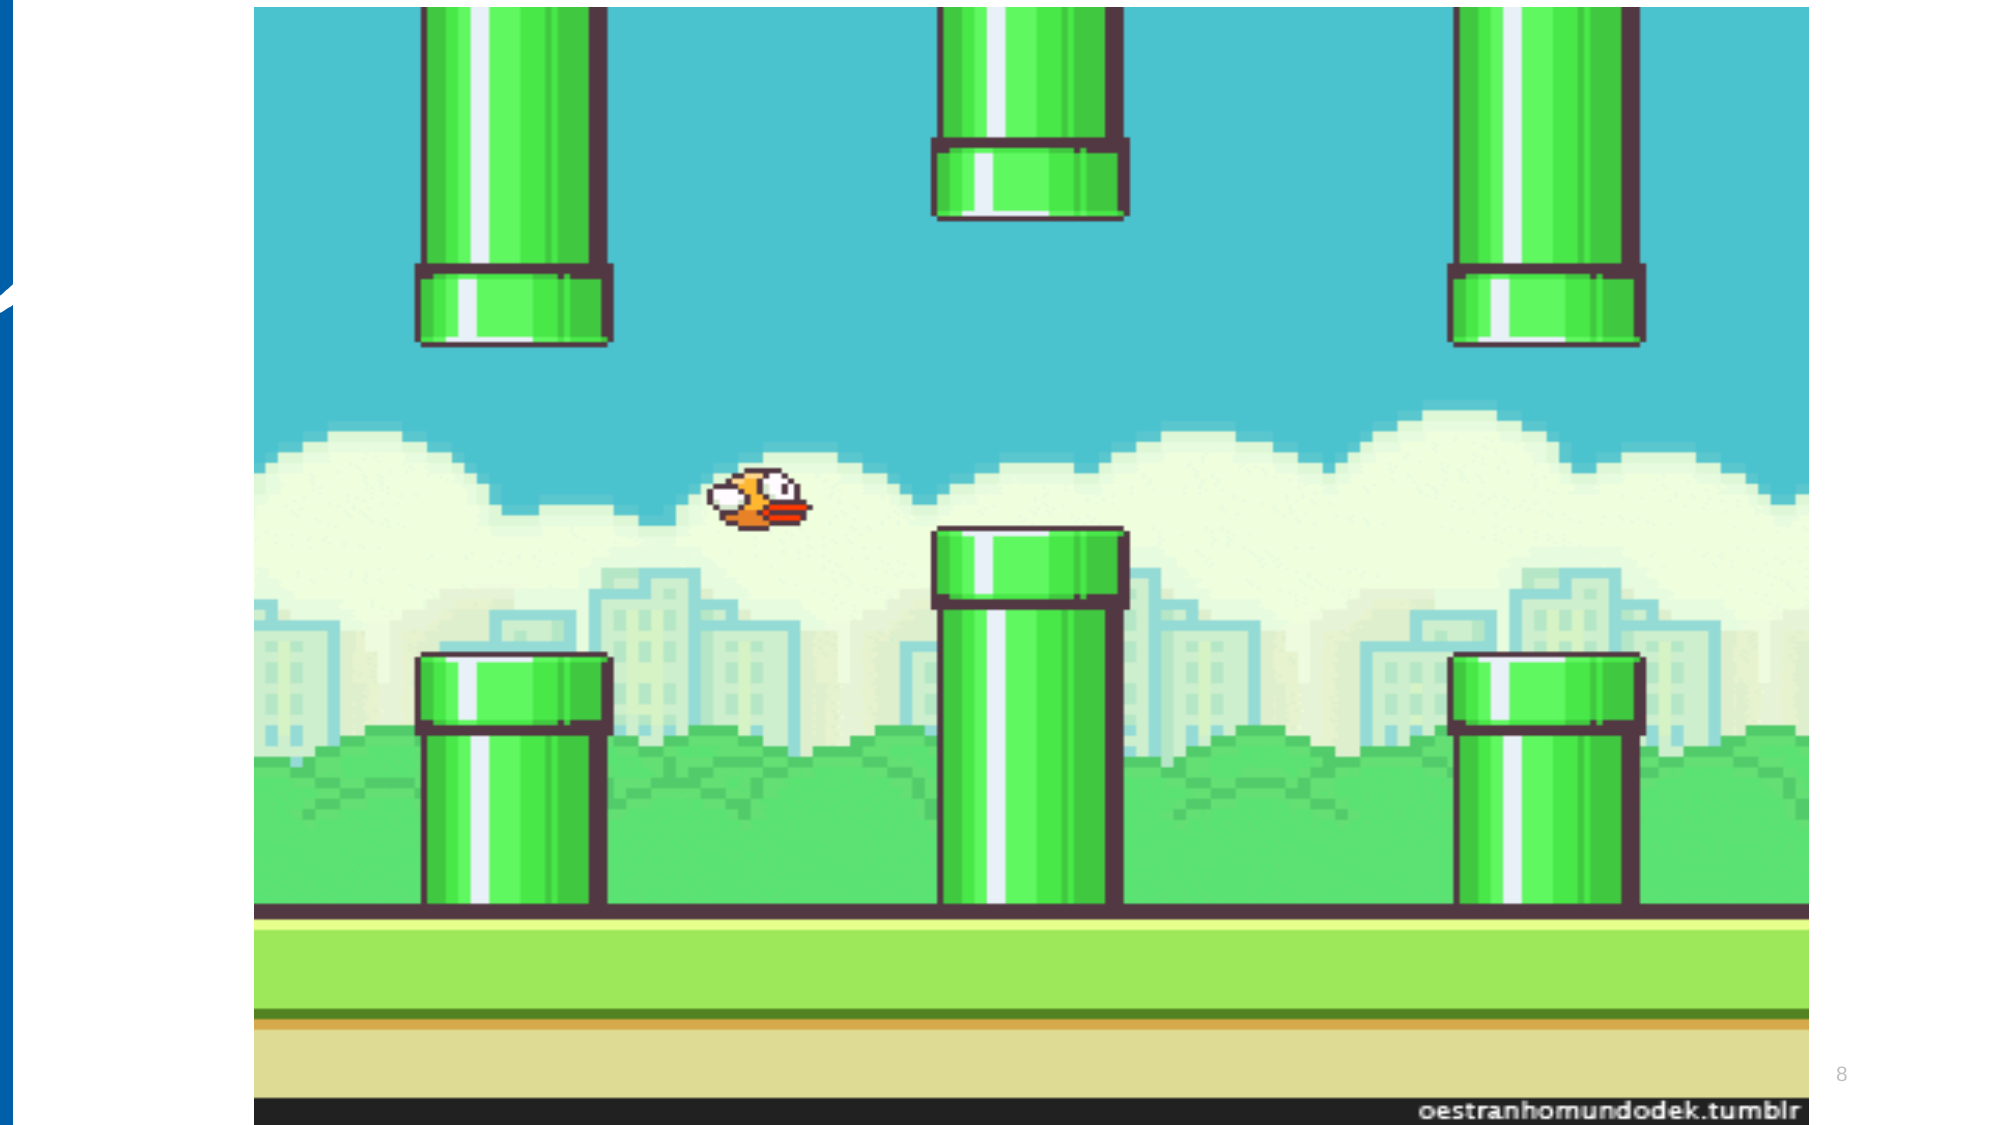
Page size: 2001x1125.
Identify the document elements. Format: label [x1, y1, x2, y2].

picture [0, 0, 13, 1125]
picture [254, 6, 1809, 1125]
